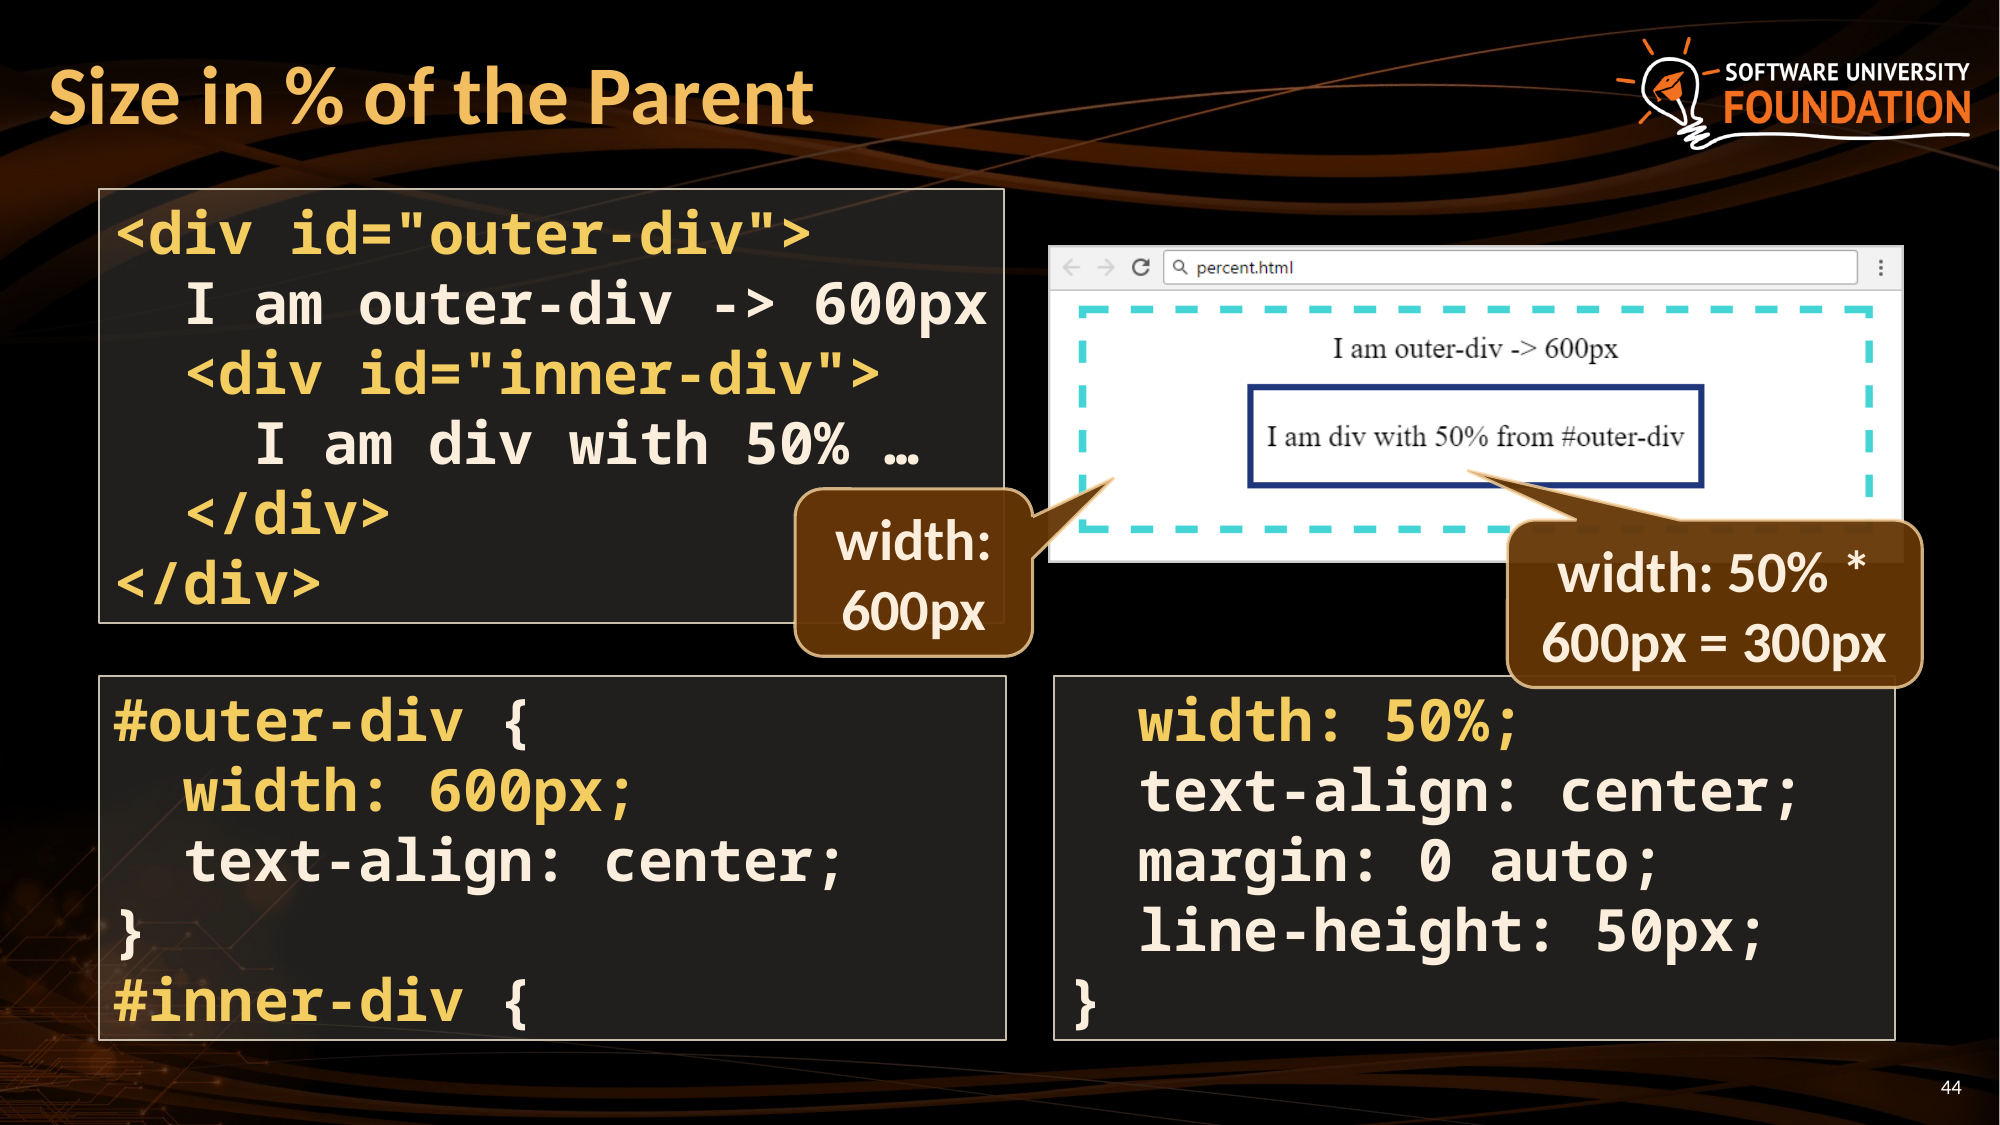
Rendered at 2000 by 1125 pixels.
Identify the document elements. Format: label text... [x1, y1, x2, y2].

text_box #outer-div { width: 600px; text-align: center; } #inner-div { [99, 675, 1007, 1041]
text_box <div id="outer-div"> I am outer-div -> 600px <div id="inner-div"> I am div with 50% … </div> </div> [99, 188, 1005, 624]
title Size in % of the Parent [30, 6, 1602, 189]
picture [0, 0, 2000, 1125]
text_box width: 50%; text-align: center; margin: 0 auto; line-height: 50px; } [1054, 675, 1895, 1041]
text_box width: 600px [794, 487, 1048, 658]
text_box width: 50% * 600px = 300px [1506, 520, 1924, 689]
slide_number 44 [1897, 1070, 1968, 1103]
